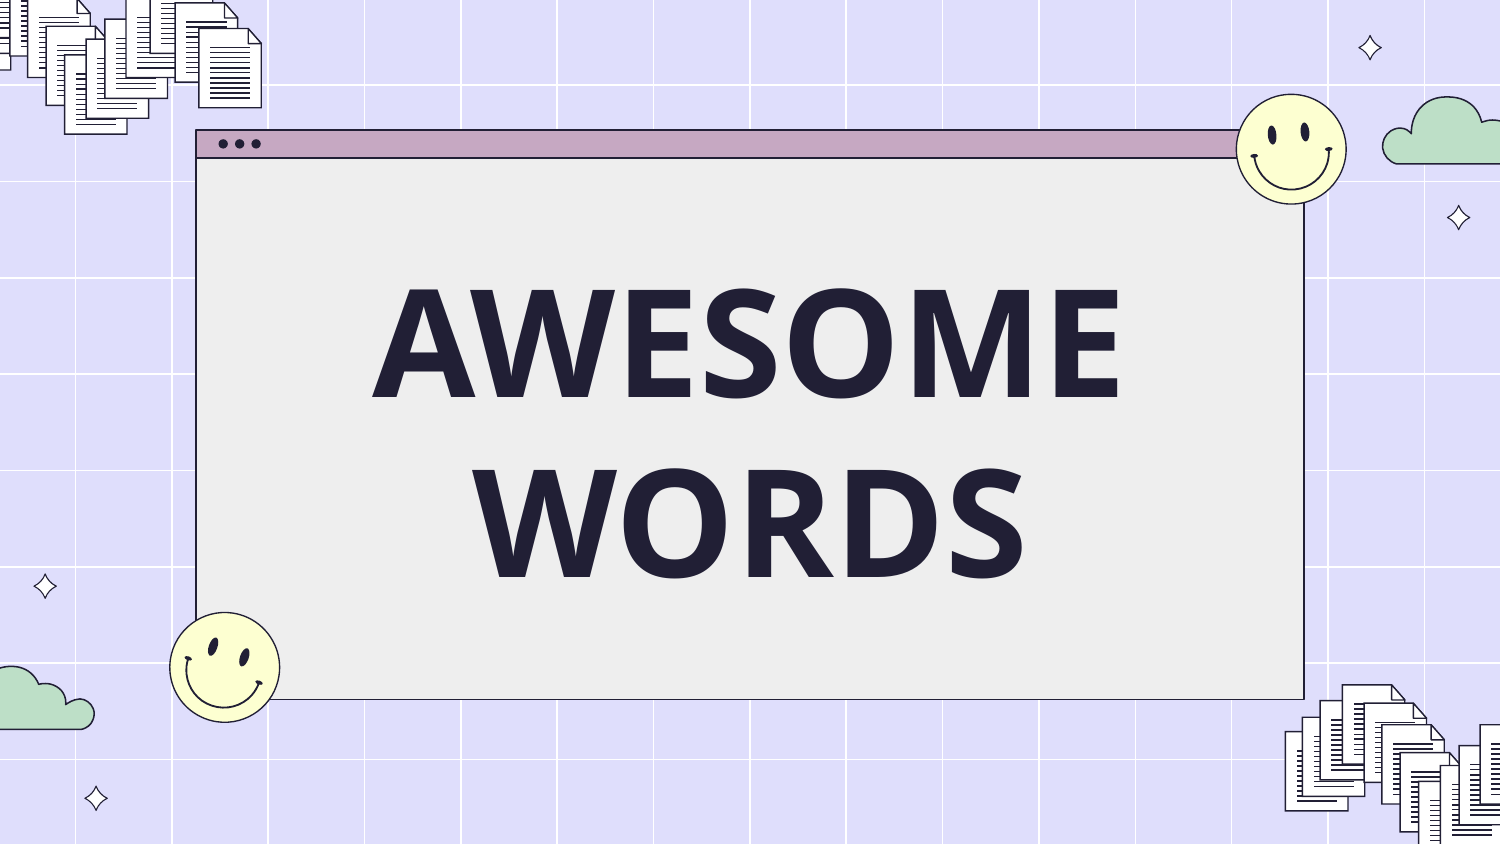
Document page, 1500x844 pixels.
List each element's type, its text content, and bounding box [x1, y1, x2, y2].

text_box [162, 612, 288, 723]
title AWESOME WORDS [227, 221, 1273, 623]
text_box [1228, 94, 1354, 205]
